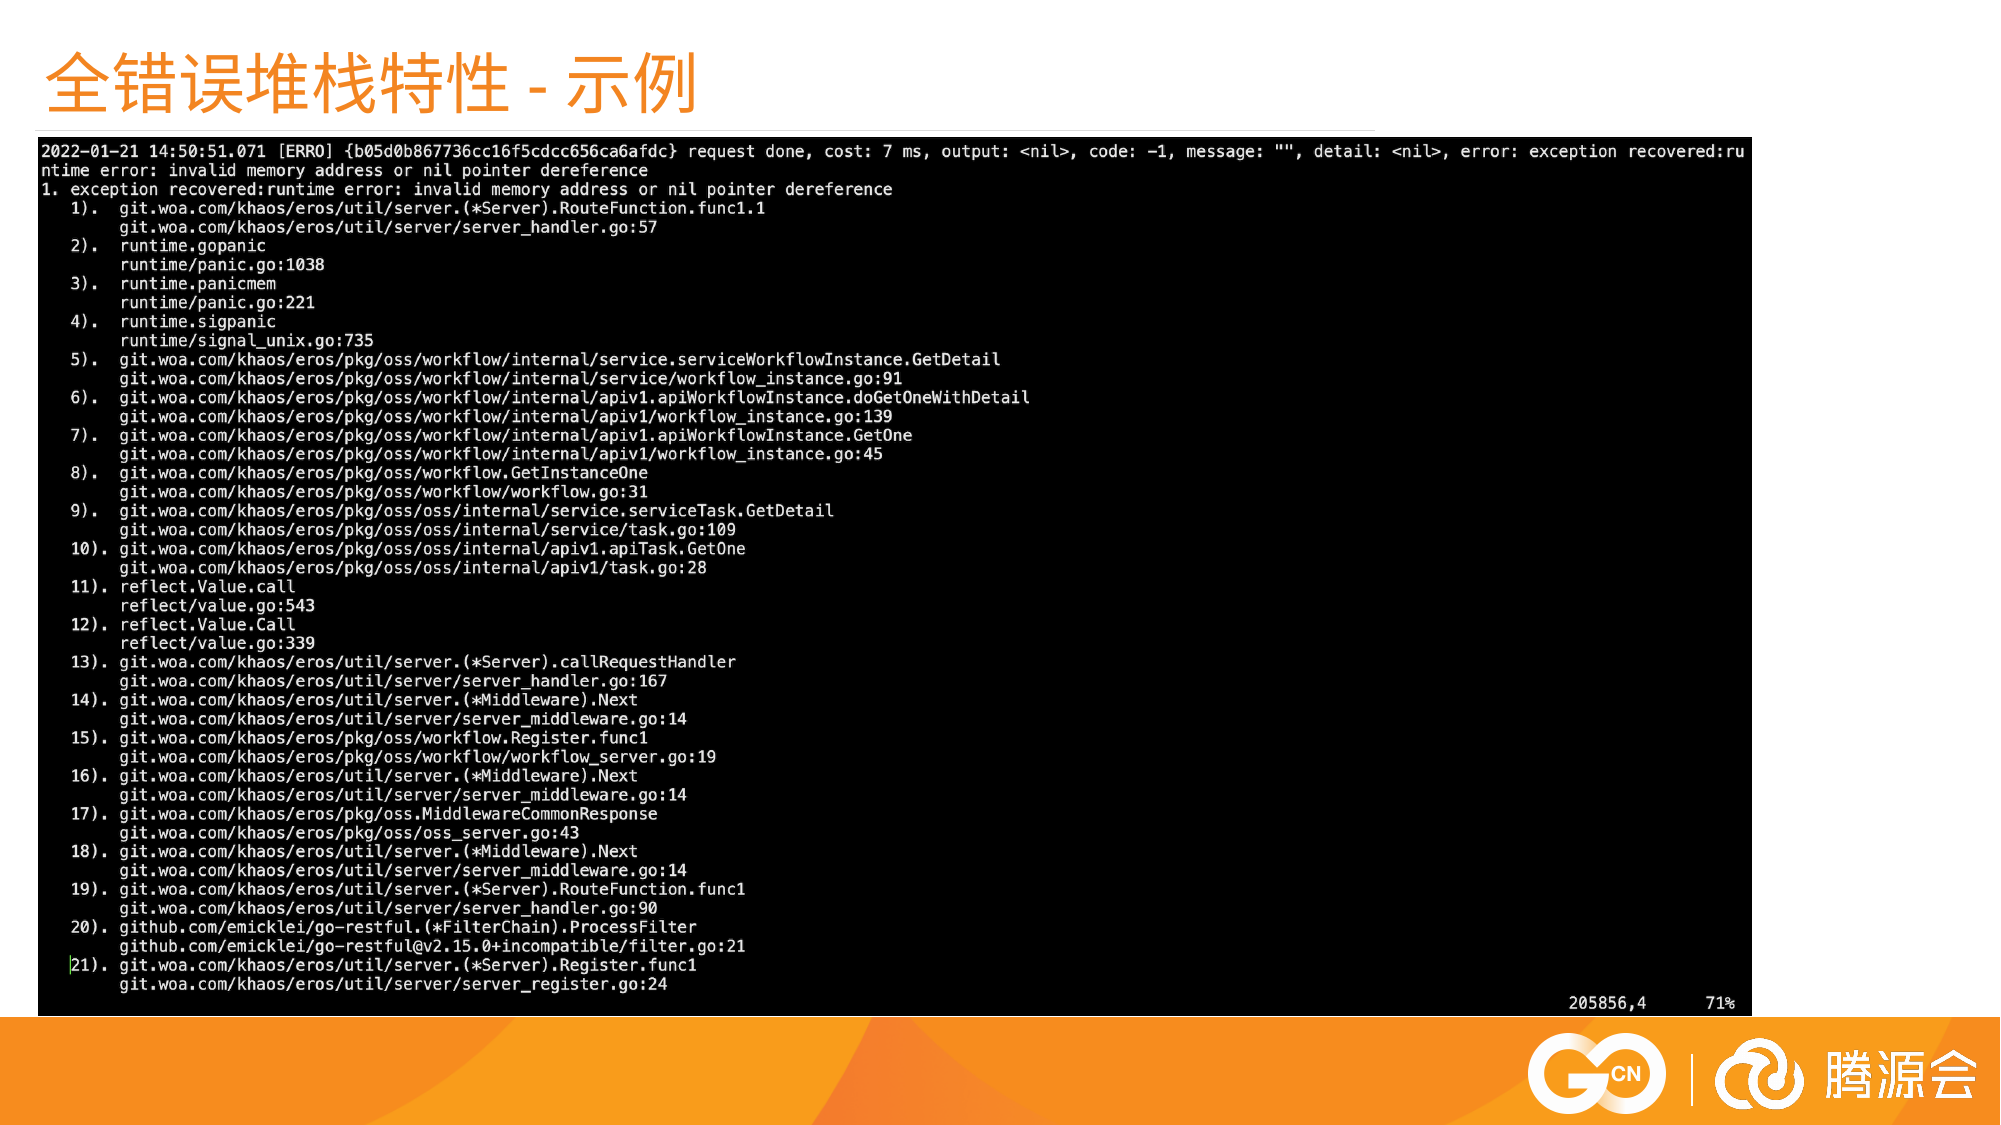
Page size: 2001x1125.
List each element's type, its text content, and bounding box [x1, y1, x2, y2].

picture [0, 136, 2001, 1125]
text_box 全错误堆栈特性-示例 [29, 34, 1396, 129]
